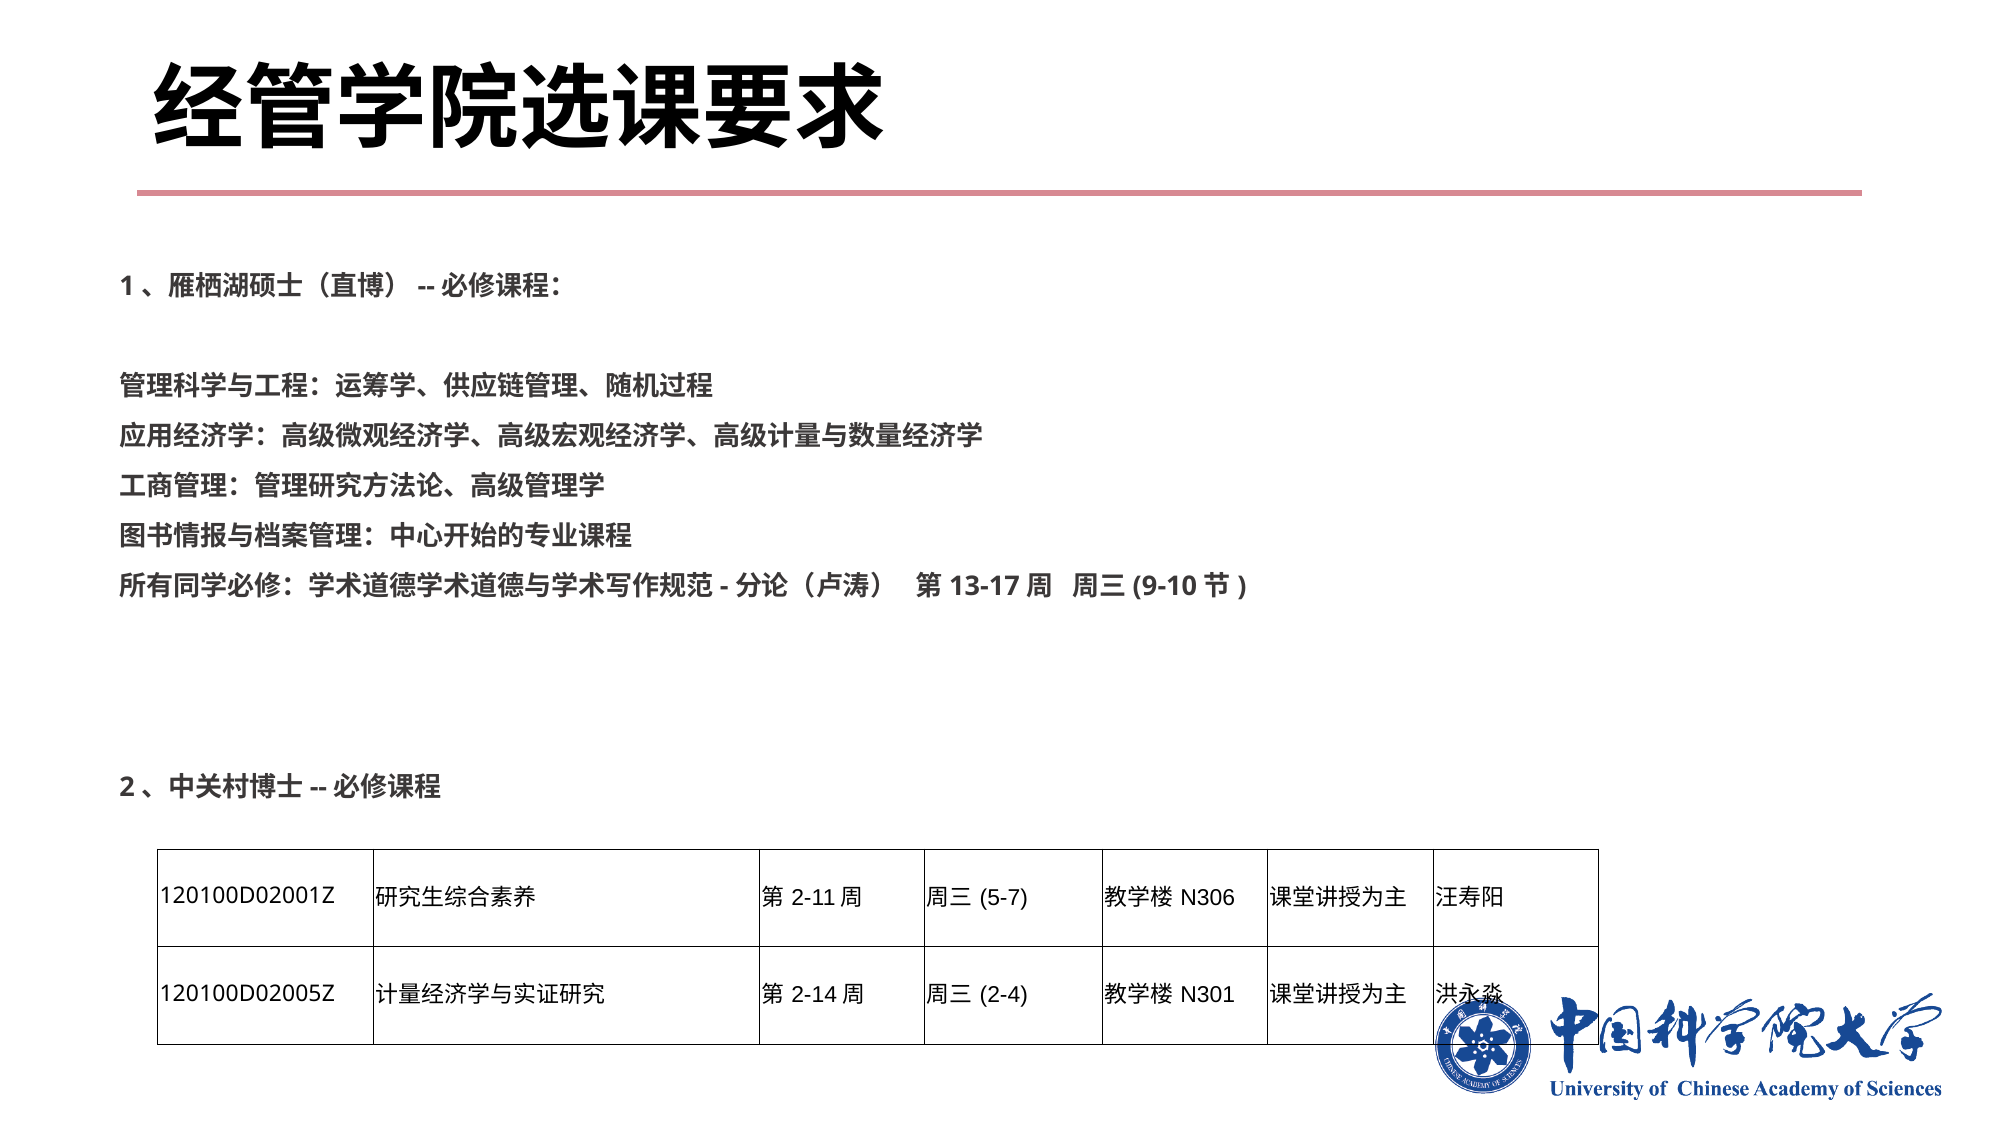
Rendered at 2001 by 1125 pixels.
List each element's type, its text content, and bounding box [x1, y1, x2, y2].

table_cell 课堂讲授为主 [1268, 947, 1433, 1044]
table_header 课堂讲授为主 [1268, 850, 1433, 946]
table_header 研究生综合素养 [374, 850, 759, 946]
table_header 汪寿阳 [1434, 850, 1598, 946]
list 1、雁栖湖硕士（直博）--必修课程： 管理科学与工程：运筹学、供应链管理、随机过程 应用经济学：高级微观经济学、高级宏观经济学、高级计量与数量经济学 工商管理：管理研究方法论、高级管理学 图书情报与档案管理：中心开始的专业课程 所有同学必修：学术道德学术道德与学术写作规范-分论（卢涛） 第13-17周 周三(9-10节) 2、中关村博士--必修课程 [104, 264, 1886, 1056]
table_header 周三(5-7) [925, 850, 1102, 946]
table_cell 第2-14周 [760, 947, 924, 1044]
title 经管学院选课要求 [137, 28, 1863, 194]
table_header 第2-11周 [760, 850, 924, 946]
table_header 教学楼N306 [1103, 850, 1267, 946]
table_cell 洪永淼 [1434, 947, 1598, 1044]
picture [1435, 993, 1942, 1100]
table_cell 教学楼N301 [1103, 947, 1267, 1044]
table_cell 周三(2-4) [925, 947, 1102, 1044]
table_cell 120100D02005Z [158, 947, 373, 1044]
table_cell 计量经济学与实证研究 [374, 947, 759, 1044]
table_header 120100D02001Z [158, 850, 373, 946]
